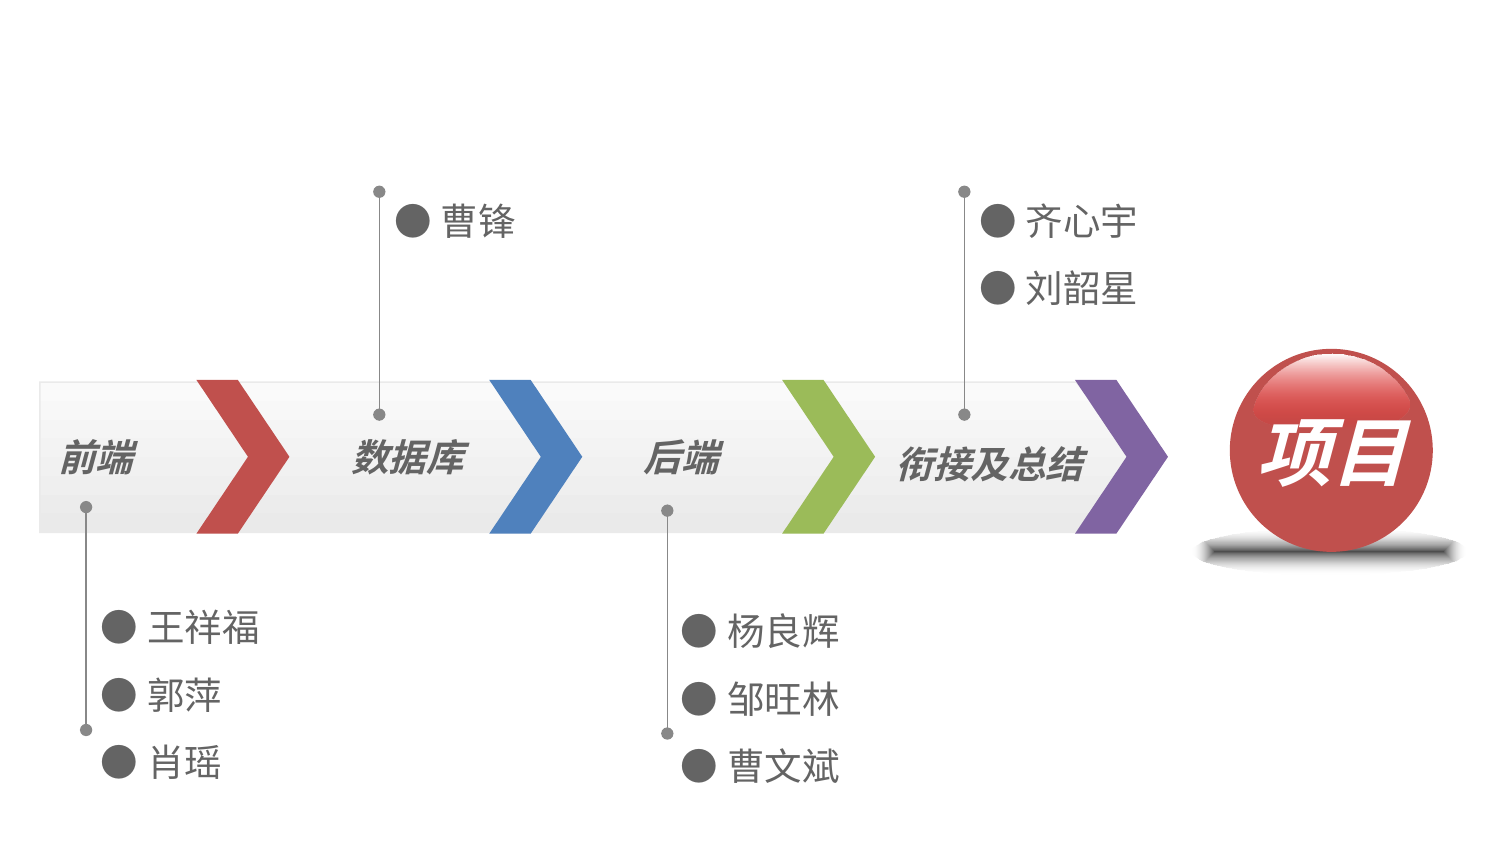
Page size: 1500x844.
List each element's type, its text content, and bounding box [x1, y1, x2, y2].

text_box [39, 382, 247, 533]
text_box [196, 379, 290, 505]
text_box 前端 [43, 426, 149, 487]
text_box [489, 423, 583, 534]
text_box 衔接及总结 [881, 433, 1099, 494]
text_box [379, 167, 696, 415]
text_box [665, 510, 983, 799]
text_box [85, 506, 403, 795]
text_box [240, 382, 540, 533]
text_box [826, 382, 1126, 533]
text_box 后端 [629, 426, 734, 487]
text_box 数据库 [336, 426, 479, 487]
text_box [782, 379, 876, 509]
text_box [964, 167, 1281, 415]
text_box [1191, 348, 1467, 575]
text_box [1074, 423, 1168, 534]
text_box [532, 382, 833, 533]
